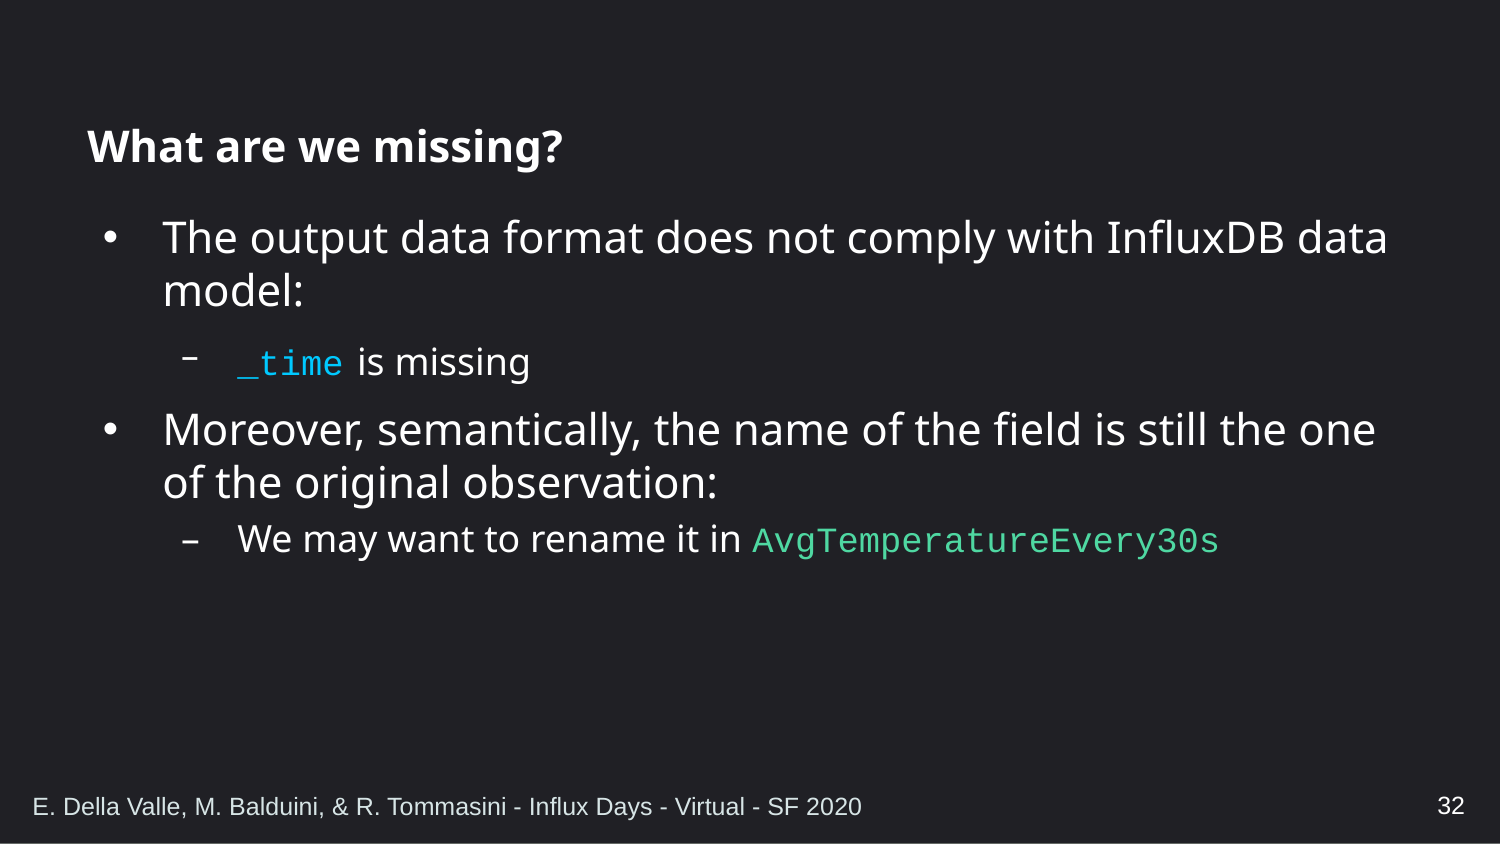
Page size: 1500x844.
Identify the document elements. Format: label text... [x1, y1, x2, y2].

slide_number 32 [1142, 782, 1481, 828]
list The output data format does not comply with InfluxDB data model: _time is missing Moreover, semantically, the name of the field is still the one of the original observation: We may want to rename it in AvgTemperatureEvery30s [76, 204, 1423, 761]
footer E. Della Valle, M. Balduini, & R. Tommasini - Influx Days - Virtual - SF 2020 [17, 783, 1135, 828]
title What are we missing? [76, 99, 1423, 196]
